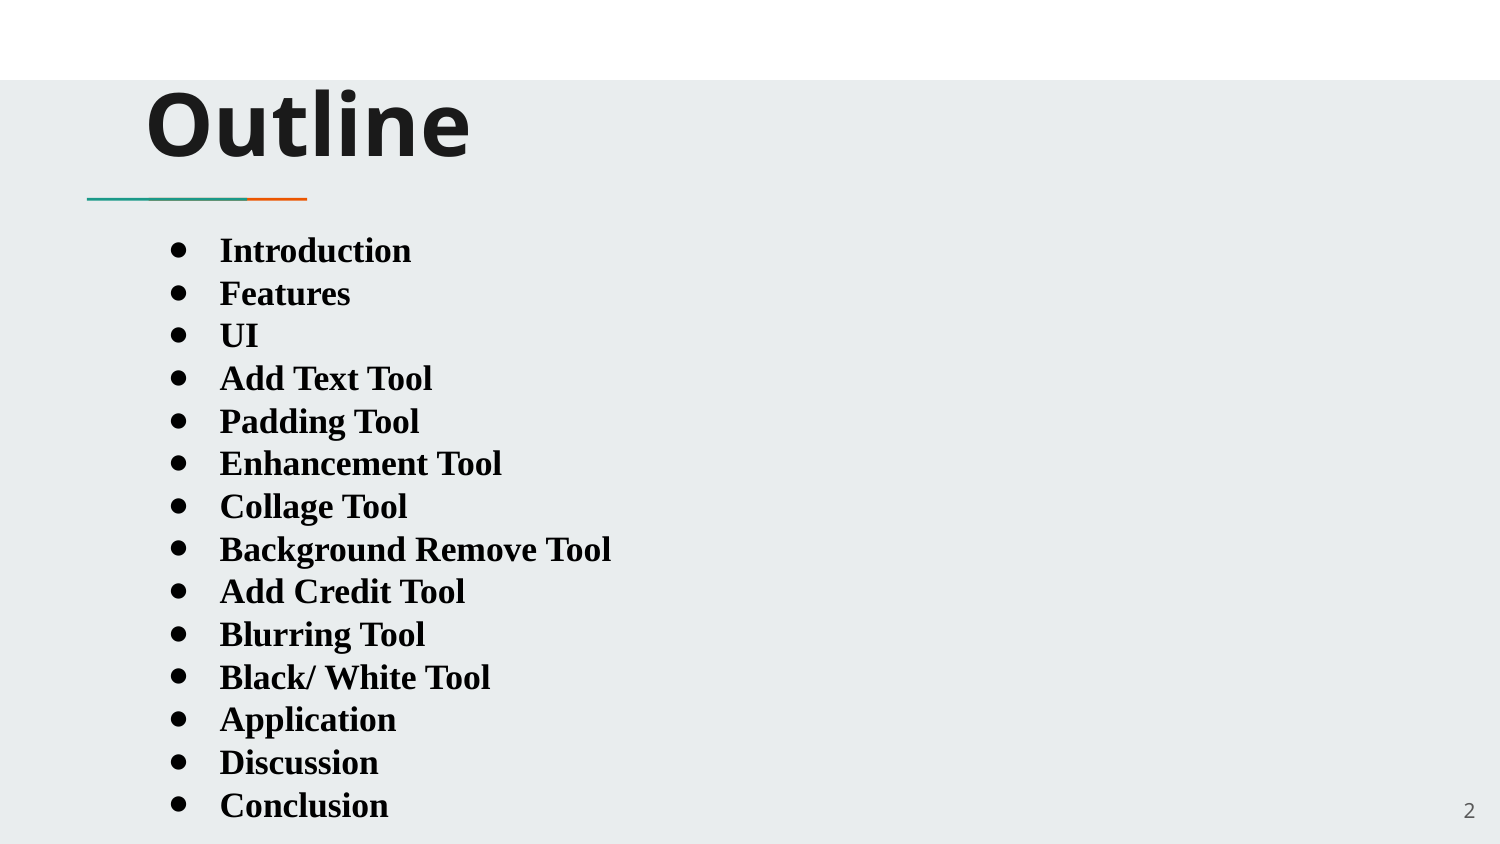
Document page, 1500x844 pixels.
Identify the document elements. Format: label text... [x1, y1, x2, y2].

subtitle Introduction Features UI Add Text Tool Padding Tool Enhancement Tool Collage Tool Background Remove Tool Add Credit Tool Blurring Tool Black/ White Tool Application Discussion Conclusion [137, 212, 1399, 844]
title Outline [129, 54, 1391, 191]
slide_number ‹#› [1400, 779, 1491, 844]
